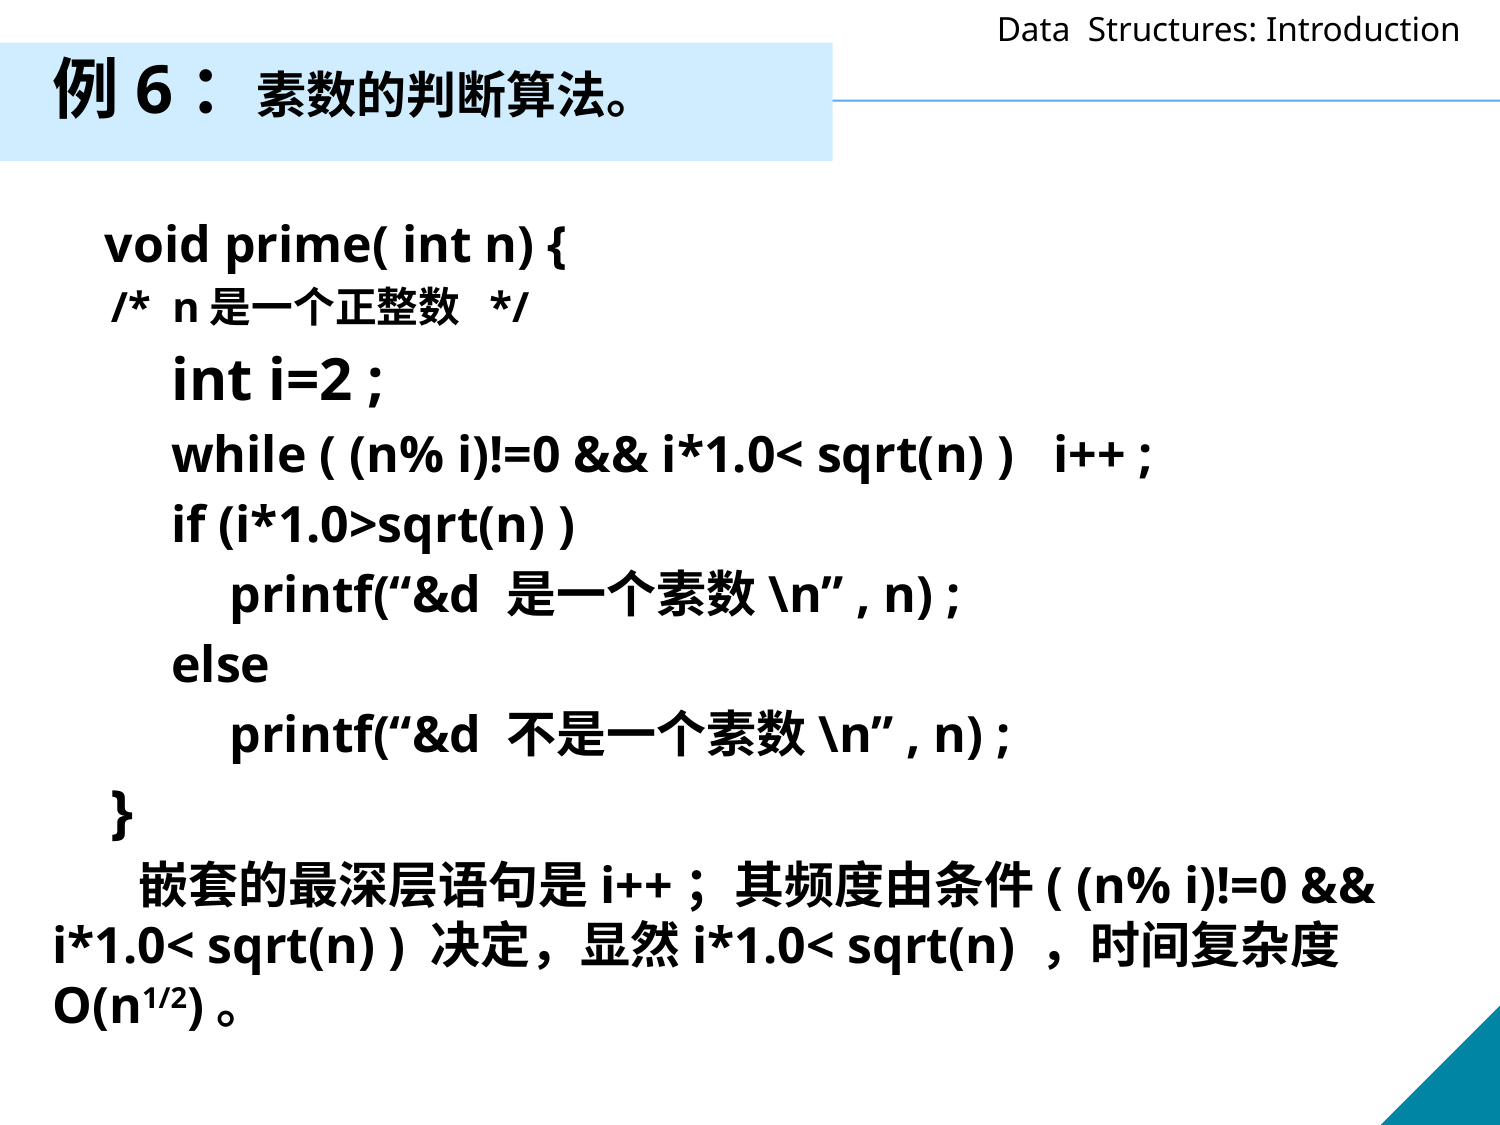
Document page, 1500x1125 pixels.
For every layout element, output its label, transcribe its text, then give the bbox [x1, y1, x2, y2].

list 例6：素数的判断算法。 void prime( int n) { /* n是一个正整数 */ int i=2 ; while ( (n% i)!=0 && i*1.0< sqrt(n) ) i++ ; if (i*1.0>sqrt(n) ) printf(“&d 是一个素数\n” , n) ; else printf(“&d 不是一个素数\n” , n) ; } 嵌套的最深层语句是i++；其频度由条件( (n% i)!=0 && i*1.0< sqrt(n) ) 决定，显然i*1.0< sqrt(n) ，时间复杂度O(n1/2)。 [37, 31, 1463, 1083]
